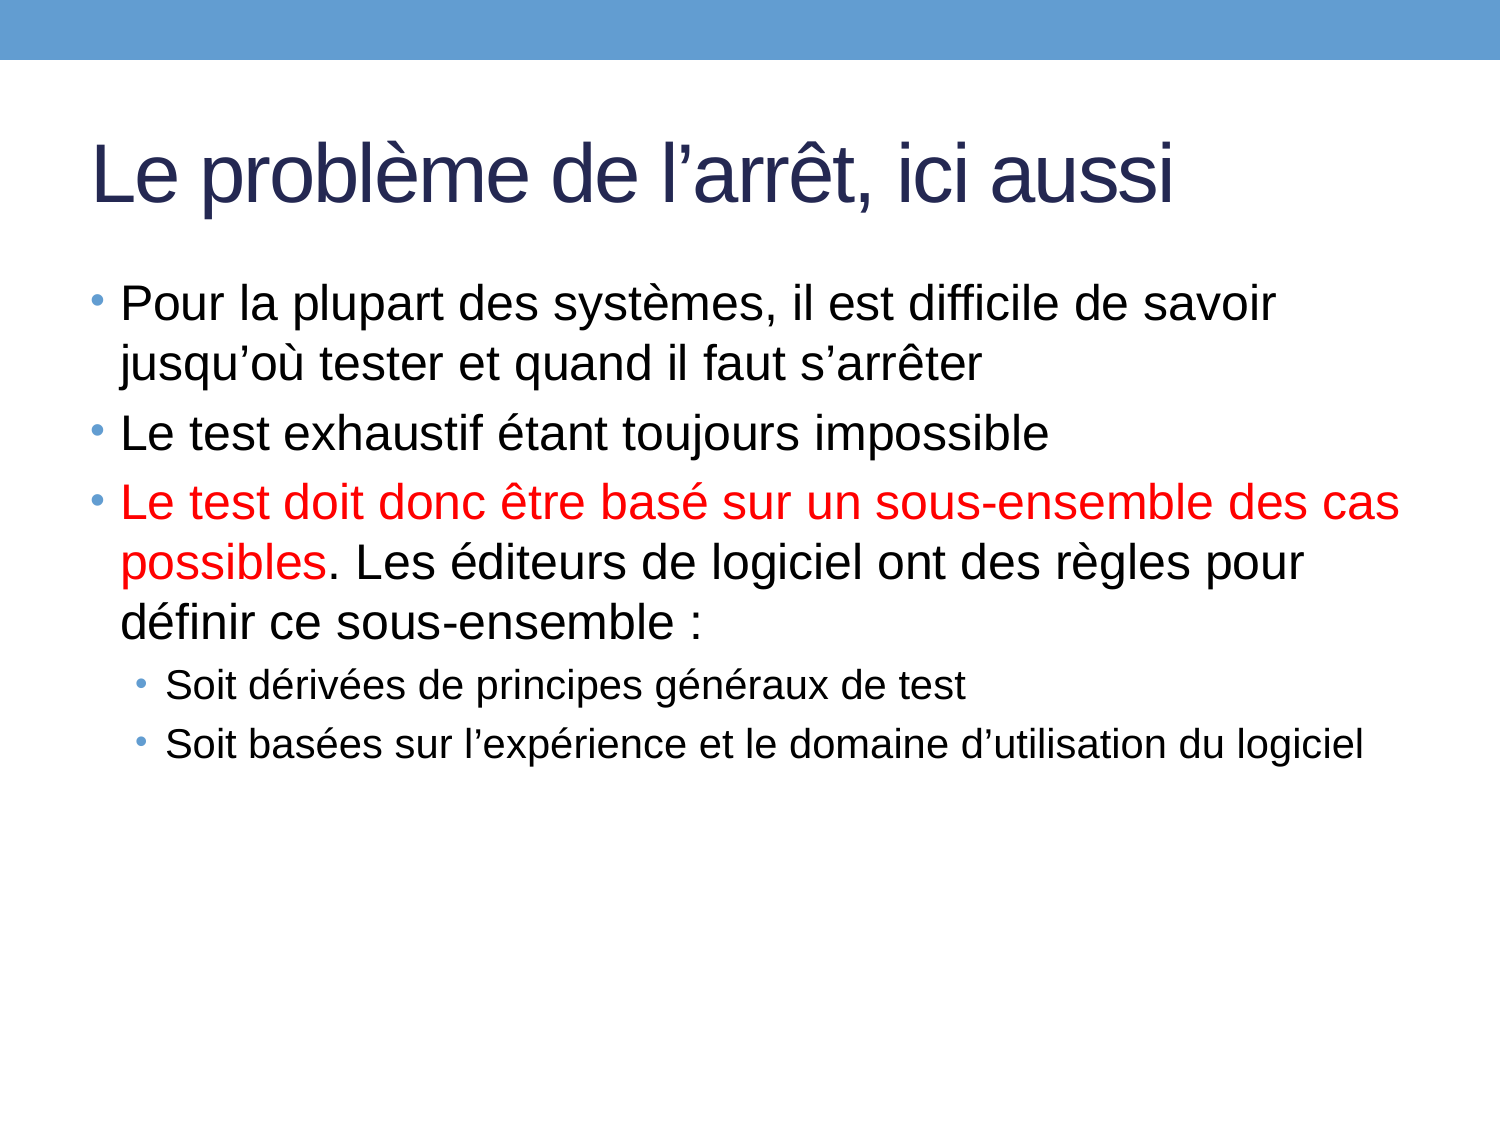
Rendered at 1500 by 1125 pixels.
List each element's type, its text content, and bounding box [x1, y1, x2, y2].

title Le problème de l’arrêt, ici aussi [75, 87, 1425, 250]
list Pour la plupart des systèmes, il est difficile de savoir jusqu’où tester et quand il faut s’arrêter Le test exhaustif étant toujours impossible Le test doit donc être basé sur un sous-ensemble des cas possibles. Les éditeurs de logiciel ont des règles pour définir ce sous-ensemble : Soit dérivées de principes généraux de test Soit basées sur l’expérience et le domaine d’utilisation du logiciel [75, 262, 1425, 1063]
